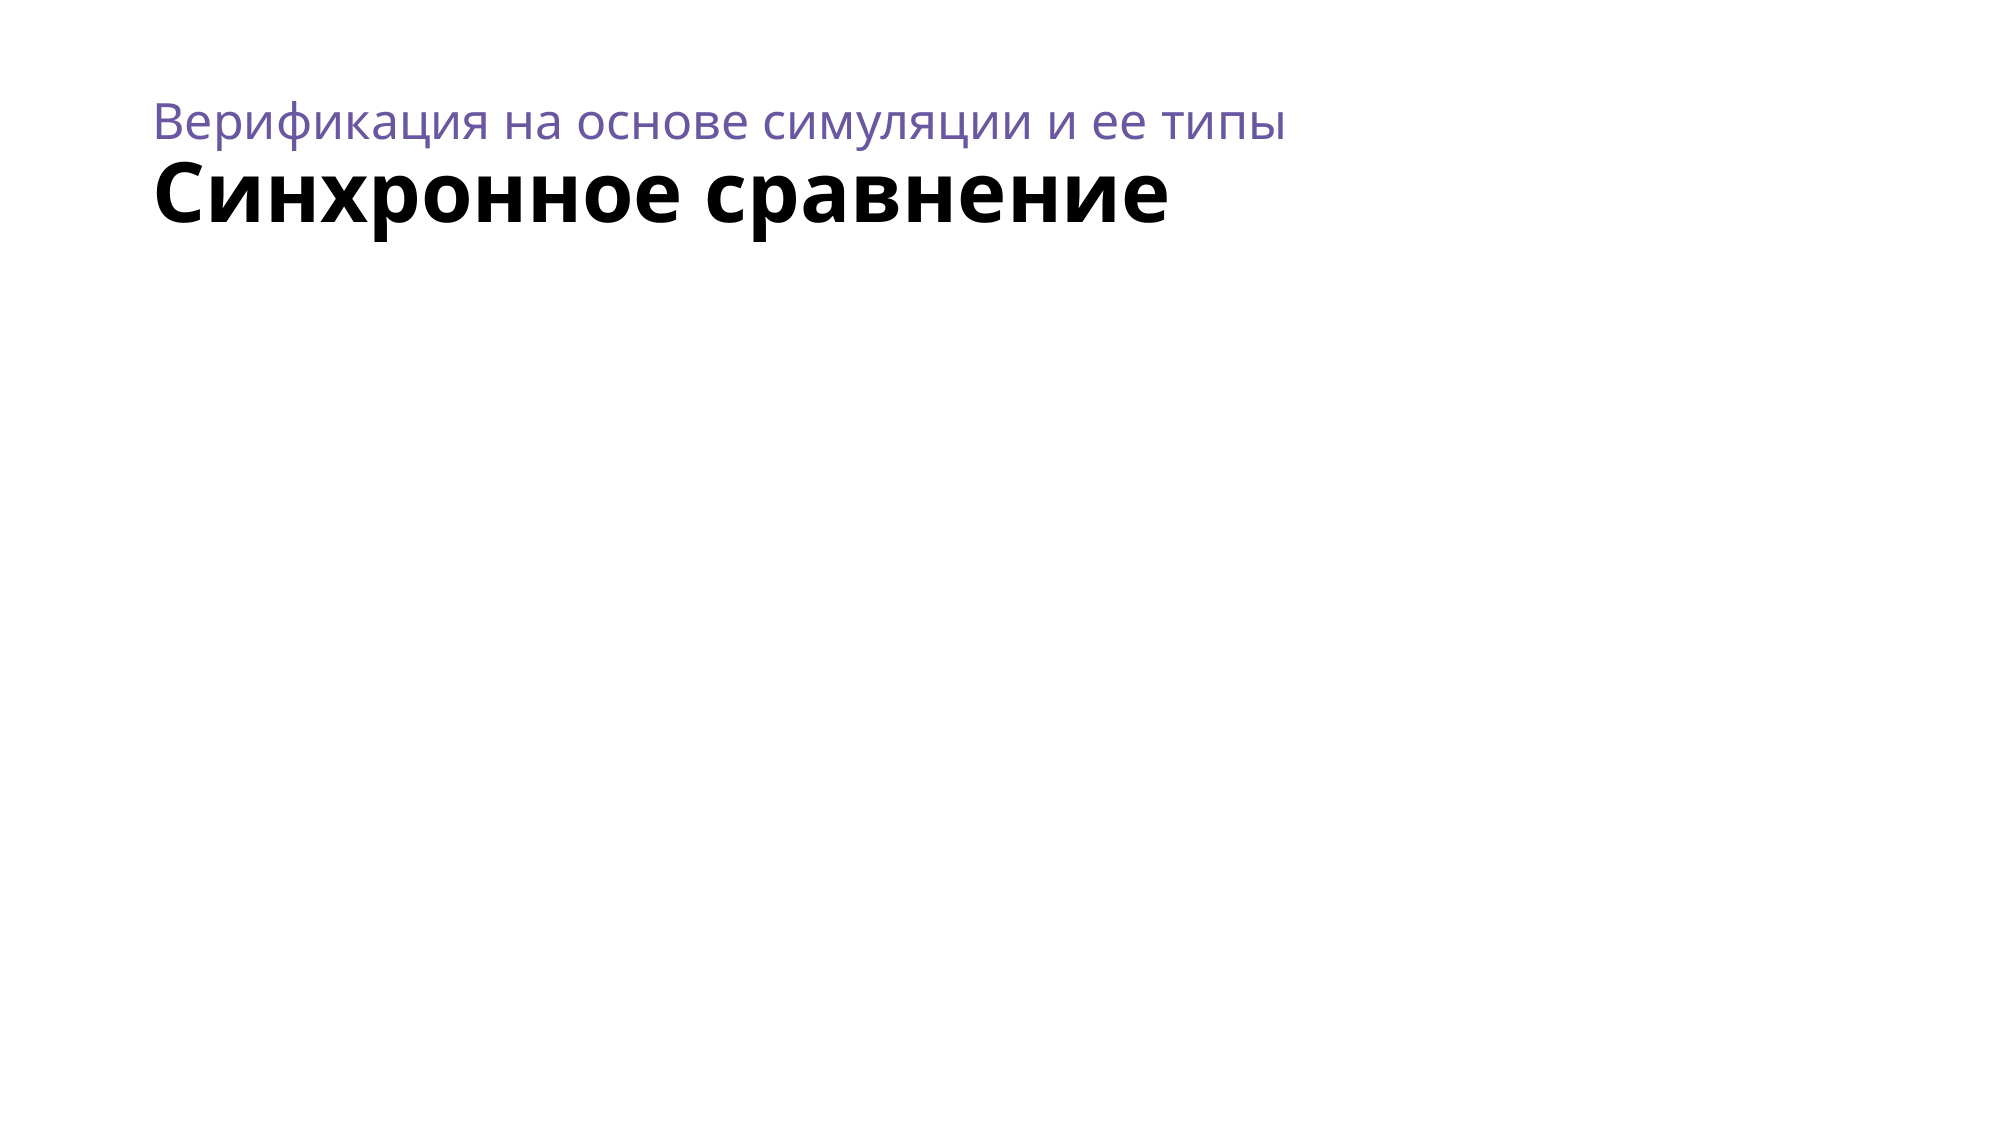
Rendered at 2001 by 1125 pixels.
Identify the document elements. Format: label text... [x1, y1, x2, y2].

title Верификация на основе симуляции и ее типы Синхронное сравнение [137, 59, 1863, 278]
